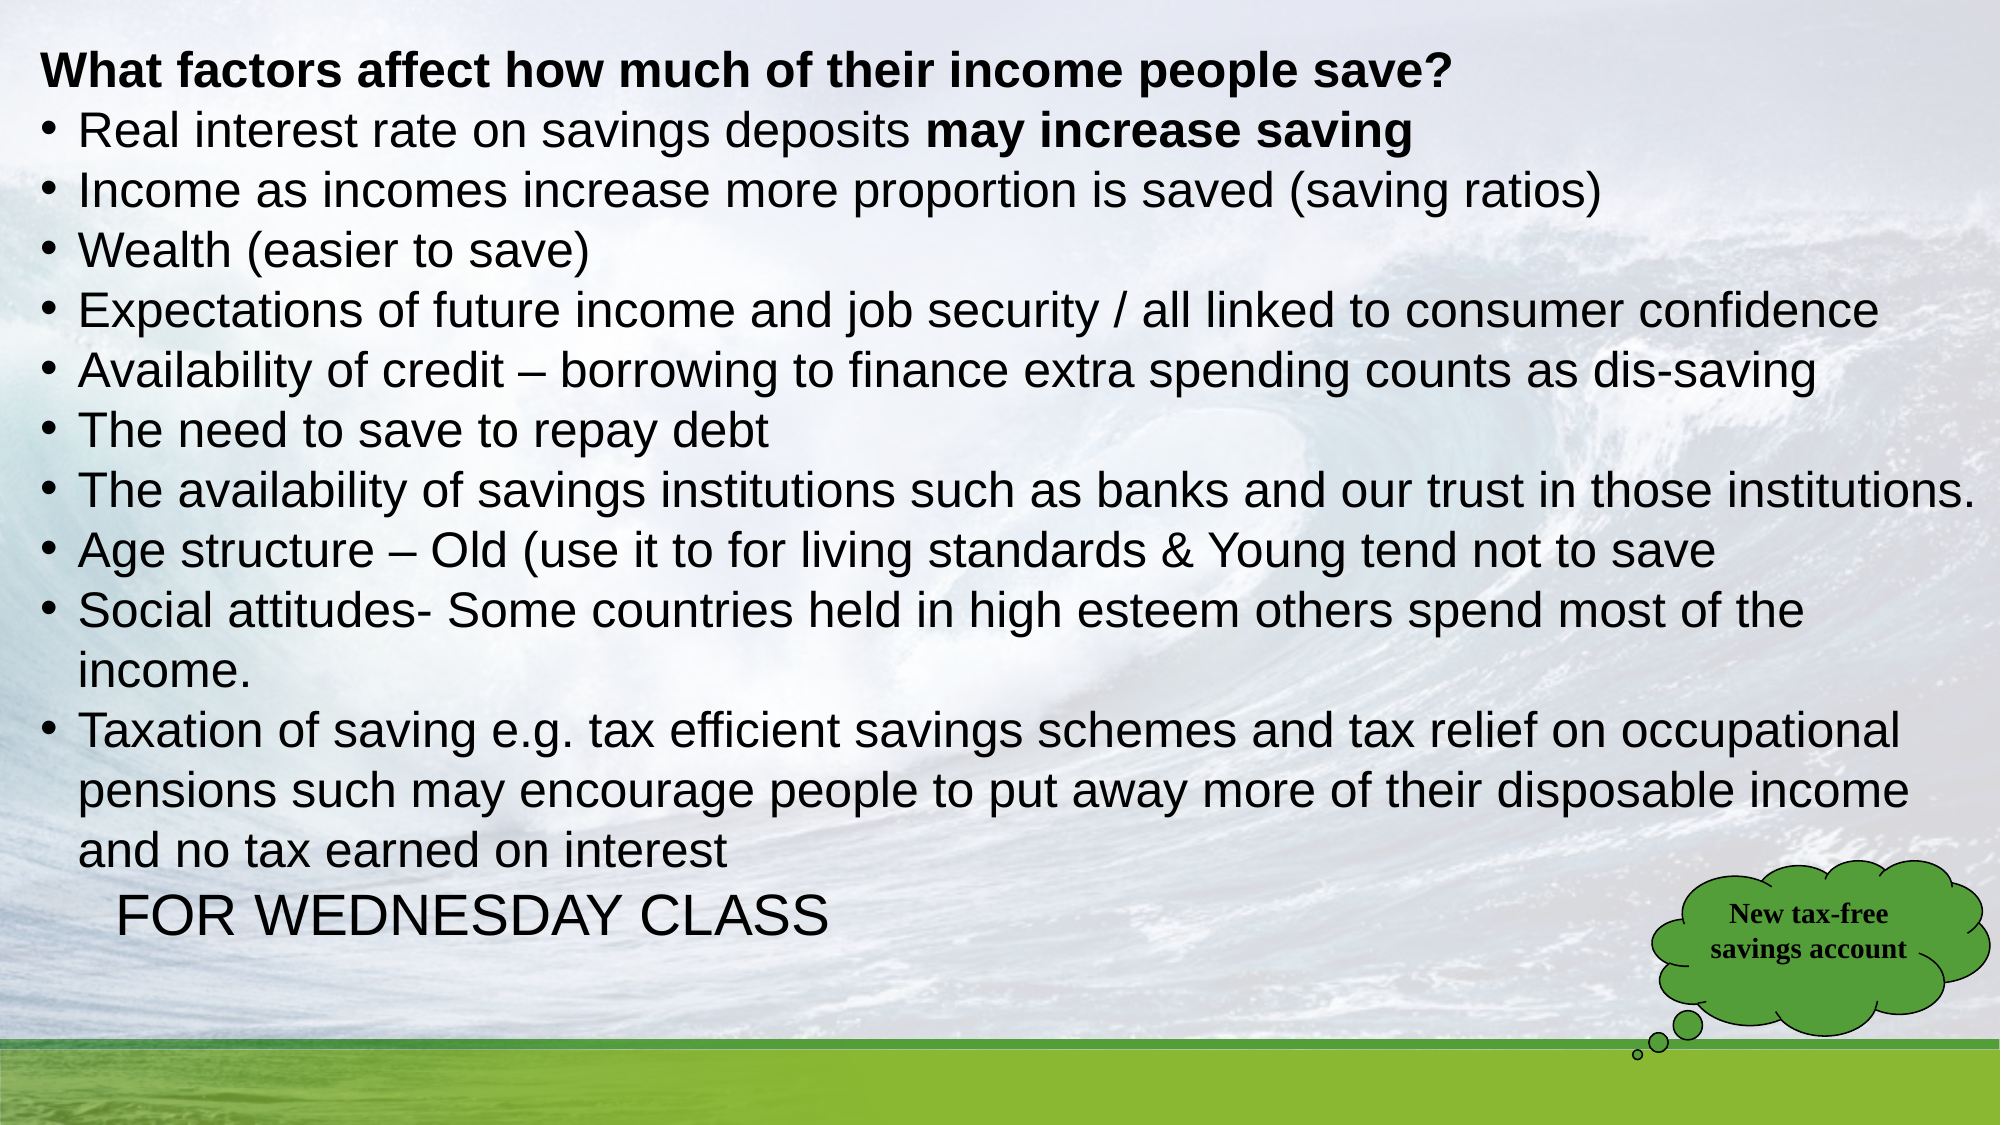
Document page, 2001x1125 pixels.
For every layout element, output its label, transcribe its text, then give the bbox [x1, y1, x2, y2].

picture [0, 0, 2000, 1125]
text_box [1632, 860, 1991, 1060]
text_box What factors affect how much of their income people save? Real interest rate on savings deposits may increase saving Income as incomes increase more proportion is saved (saving ratios) Wealth (easier to save) Expectations of future income and job security / all linked to consumer confidence Availability of credit – borrowing to finance extra spending counts as dis-saving The need to save to repay debt The availability of savings institutions such as banks and our trust in those institutions. Age structure – Old (use it to for living standards & Young tend not to save Social attitudes- Some countries held in high esteem others spend most of the income. Taxation of saving e.g. tax efficient savings schemes and tax relief on occupational pensions such may encourage people to put away more of their disposable income and no tax earned on interest FOR WEDNESDAY CLASS [32, 29, 1990, 954]
